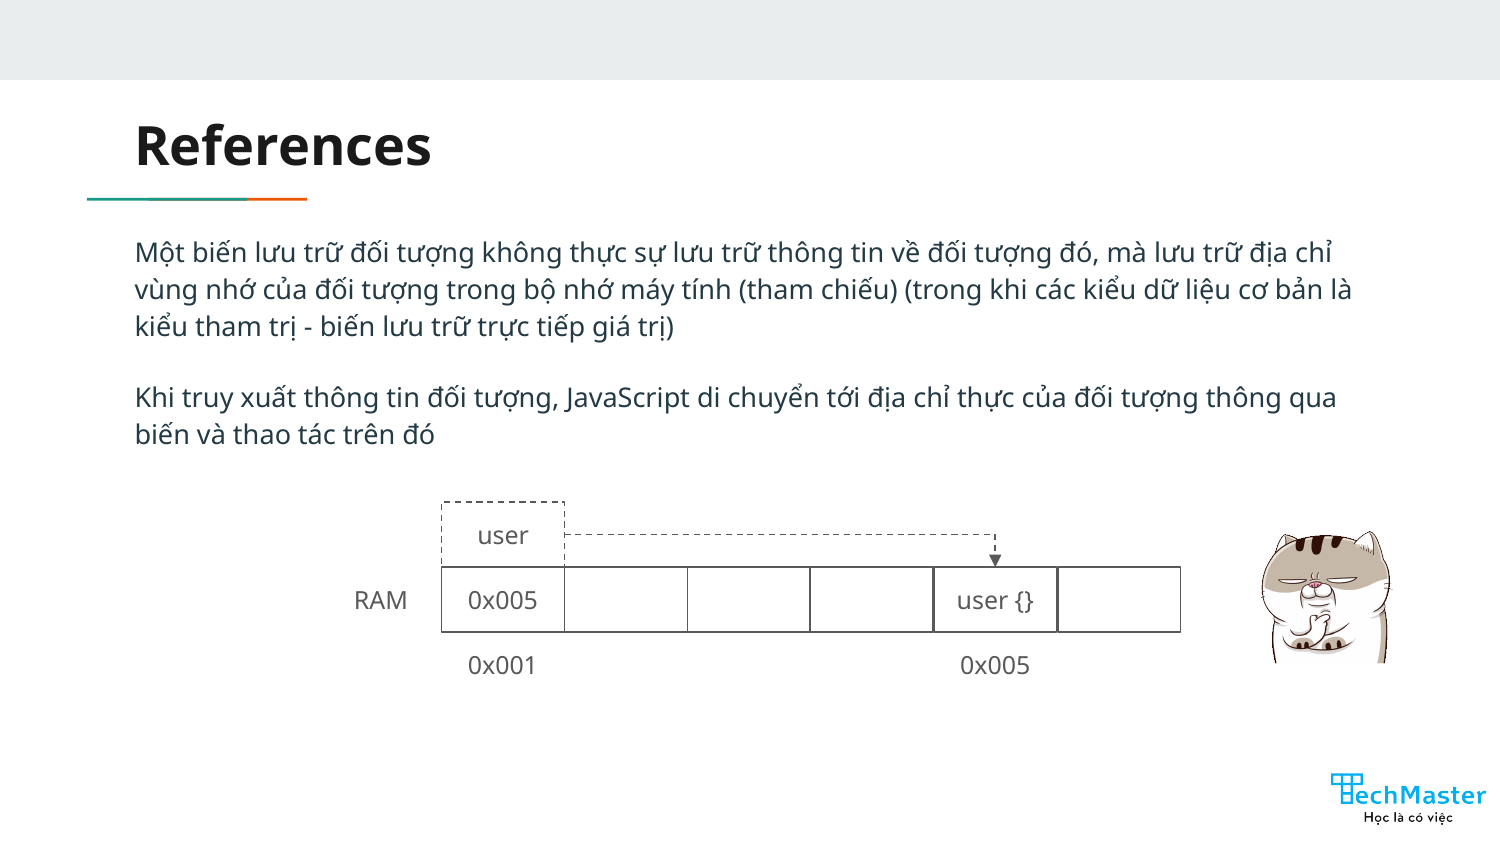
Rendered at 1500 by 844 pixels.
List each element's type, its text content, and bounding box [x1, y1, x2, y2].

picture [1329, 754, 1488, 844]
title References [119, 95, 1381, 184]
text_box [319, 501, 1181, 698]
picture [1245, 519, 1408, 671]
list Một biến lưu trữ đối tượng không thực sự lưu trữ thông tin về đối tượng đó, mà lưu trữ địa chỉ vùng nhớ của đối tượng trong bộ nhớ máy tính (tham chiếu) (trong khi các kiểu dữ liệu cơ bản là kiểu tham trị - biến lưu trữ trực tiếp giá trị) Khi truy xuất thông tin đối tượng, JavaScript di chuyển tới địa chỉ thực của đối tượng thông qua biến và thao tác trên đó [119, 215, 1381, 804]
